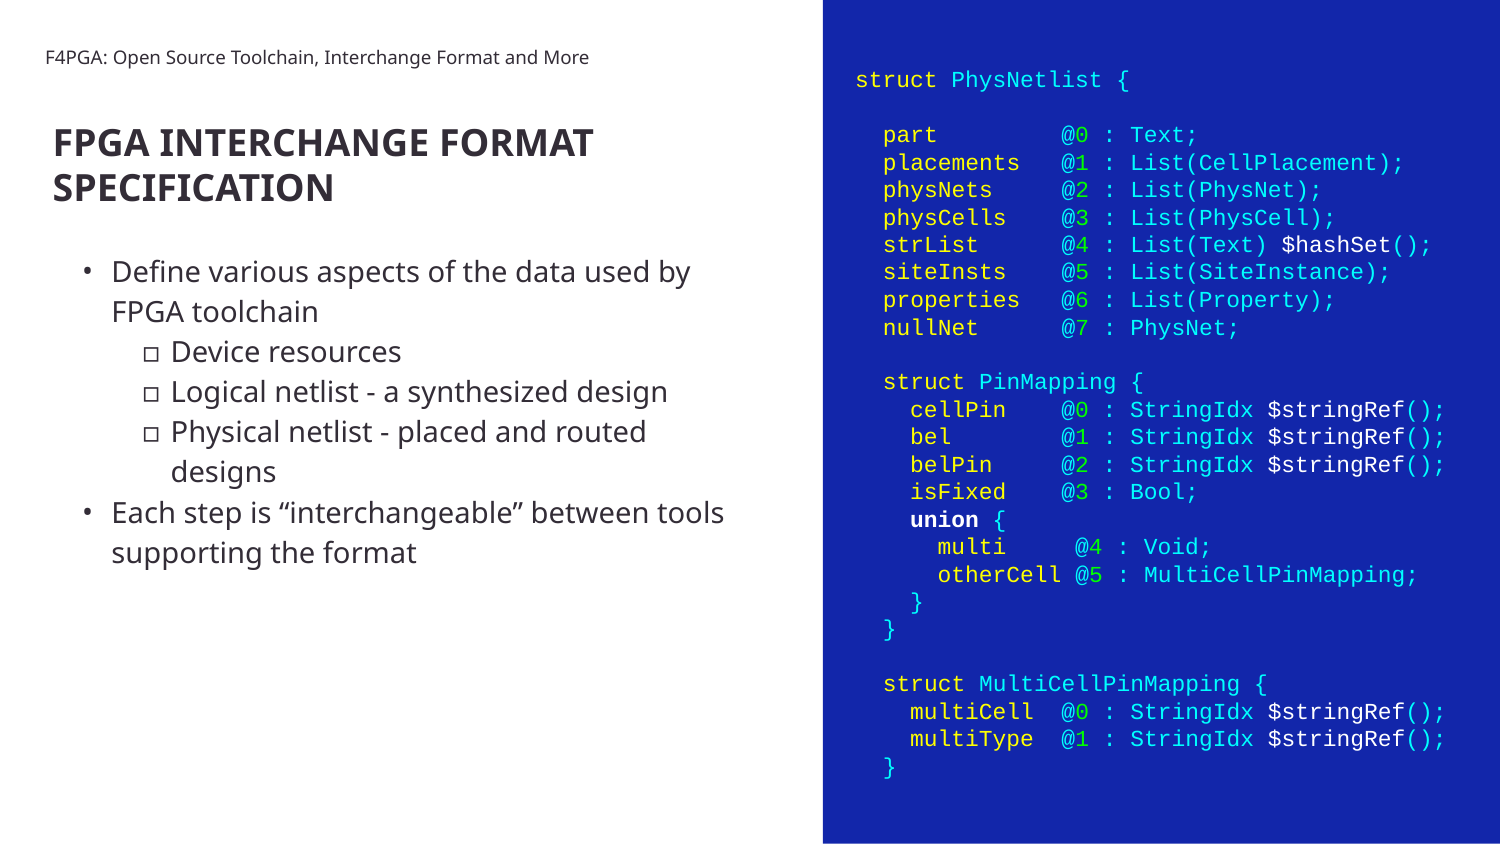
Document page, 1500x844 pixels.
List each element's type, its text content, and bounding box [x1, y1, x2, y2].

list Define various aspects of the data used by FPGA toolchain Device resources Logical netlist - a synthesized design Physical netlist - placed and routed designs Each step is “interchangeable” between tools supporting the format [37, 232, 750, 823]
title FPGA INTERCHANGE FORMAT SPECIFICATION [37, 93, 822, 224]
title F4PGA: Open Source Toolchain, Interchange Format and More [37, 20, 787, 94]
text_box struct PhysNetlist { part @0 : Text; placements @1 : List(CellPlacement); physNets @2 : List(PhysNet); physCells @3 : List(PhysCell); strList @4 : List(Text) $hashSet(); siteInsts @5 : List(SiteInstance); properties @6 : List(Property); nullNet @7 : PhysNet; struct PinMapping { cellPin @0 : StringIdx $stringRef(); bel @1 : StringIdx $stringRef(); belPin @2 : StringIdx $stringRef(); isFixed @3 : Bool; union { multi @4 : Void; otherCell @5 : MultiCellPinMapping; } } struct MultiCellPinMapping { multiCell @0 : StringIdx $stringRef(); multiType @1 : StringIdx $stringRef(); } [822, 0, 1500, 844]
